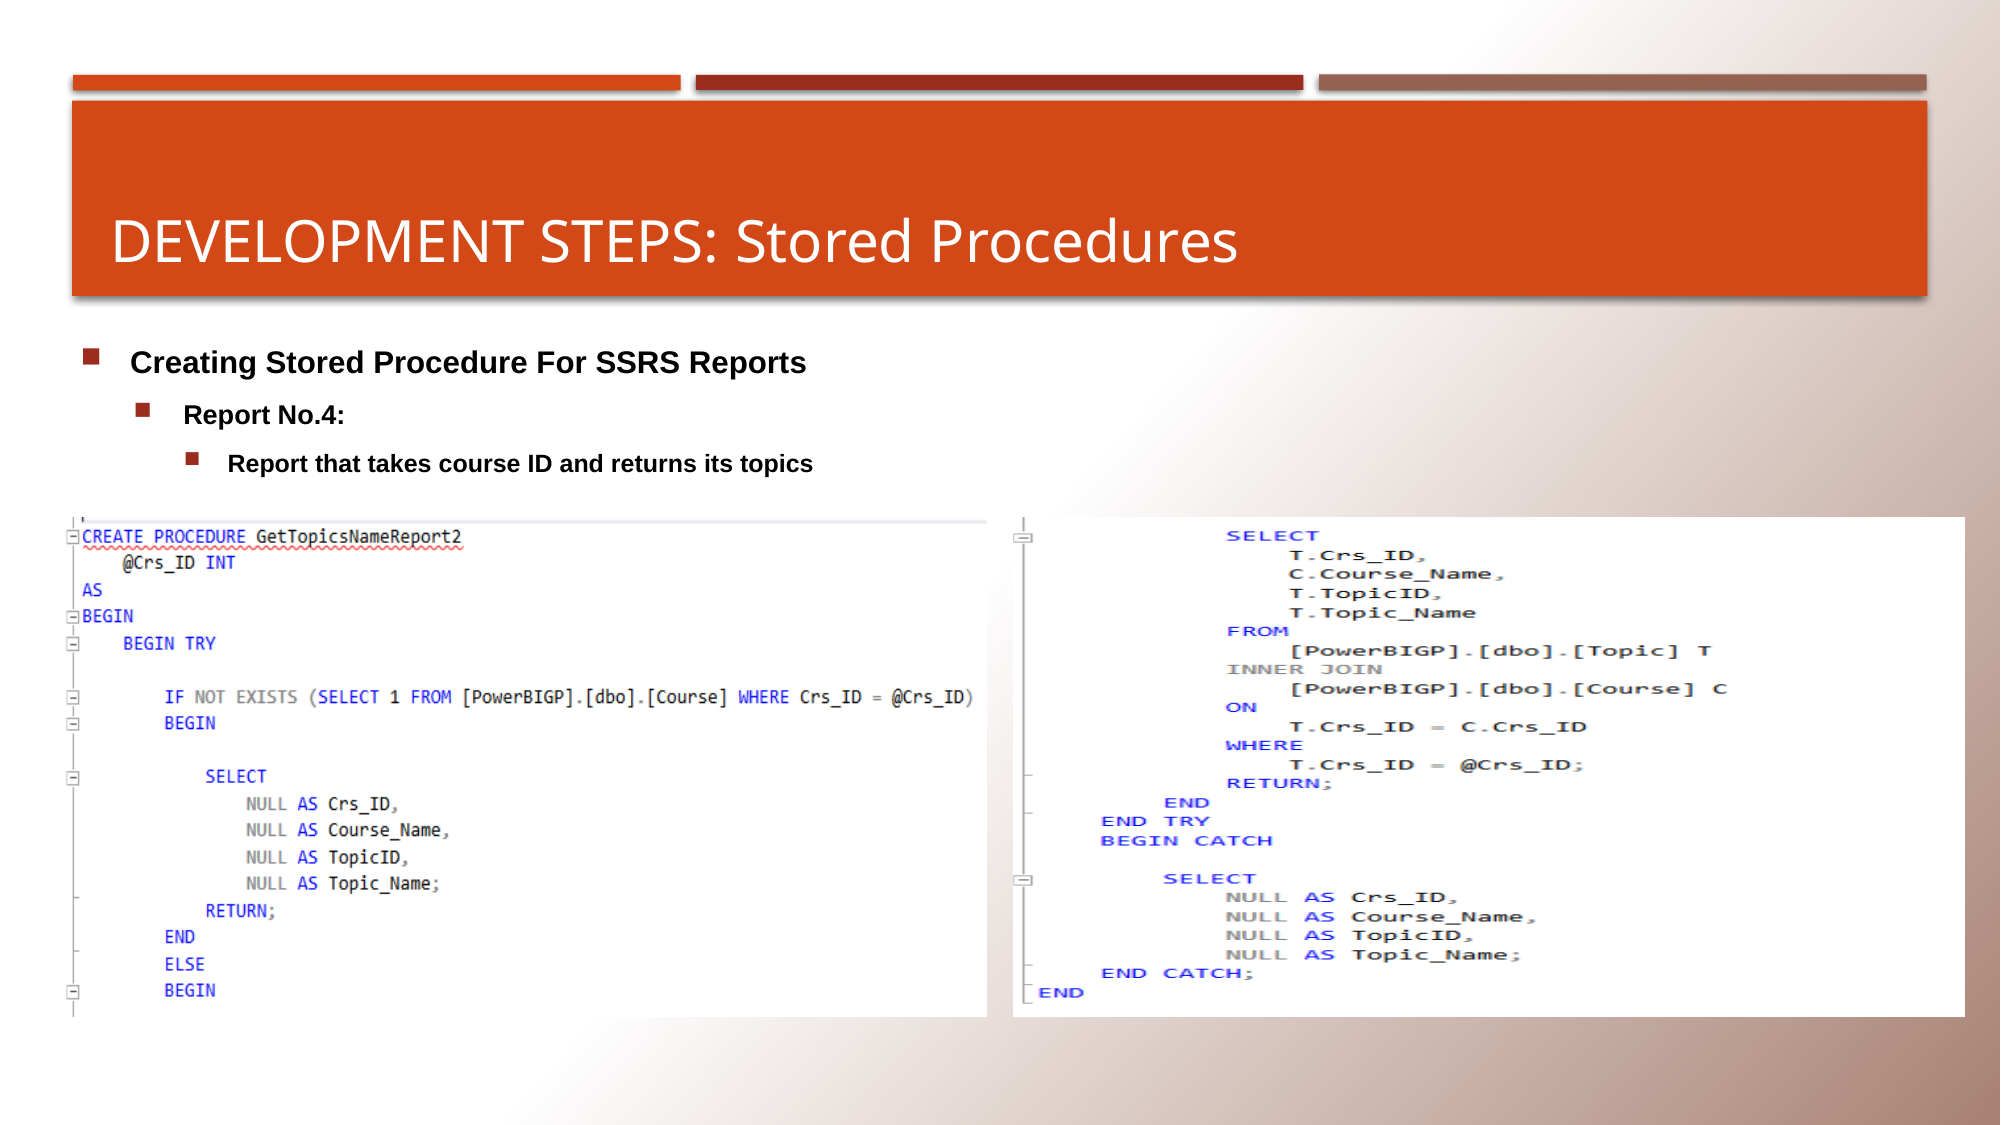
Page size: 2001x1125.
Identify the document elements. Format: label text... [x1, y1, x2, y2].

list Creating Stored Procedure For SSRS Reports Report No.4: Report that takes course ID and returns its topics [65, 326, 1190, 493]
picture [1012, 517, 1966, 1018]
picture [60, 517, 988, 1018]
title Development Steps: Stored Procedures [95, 115, 1905, 282]
